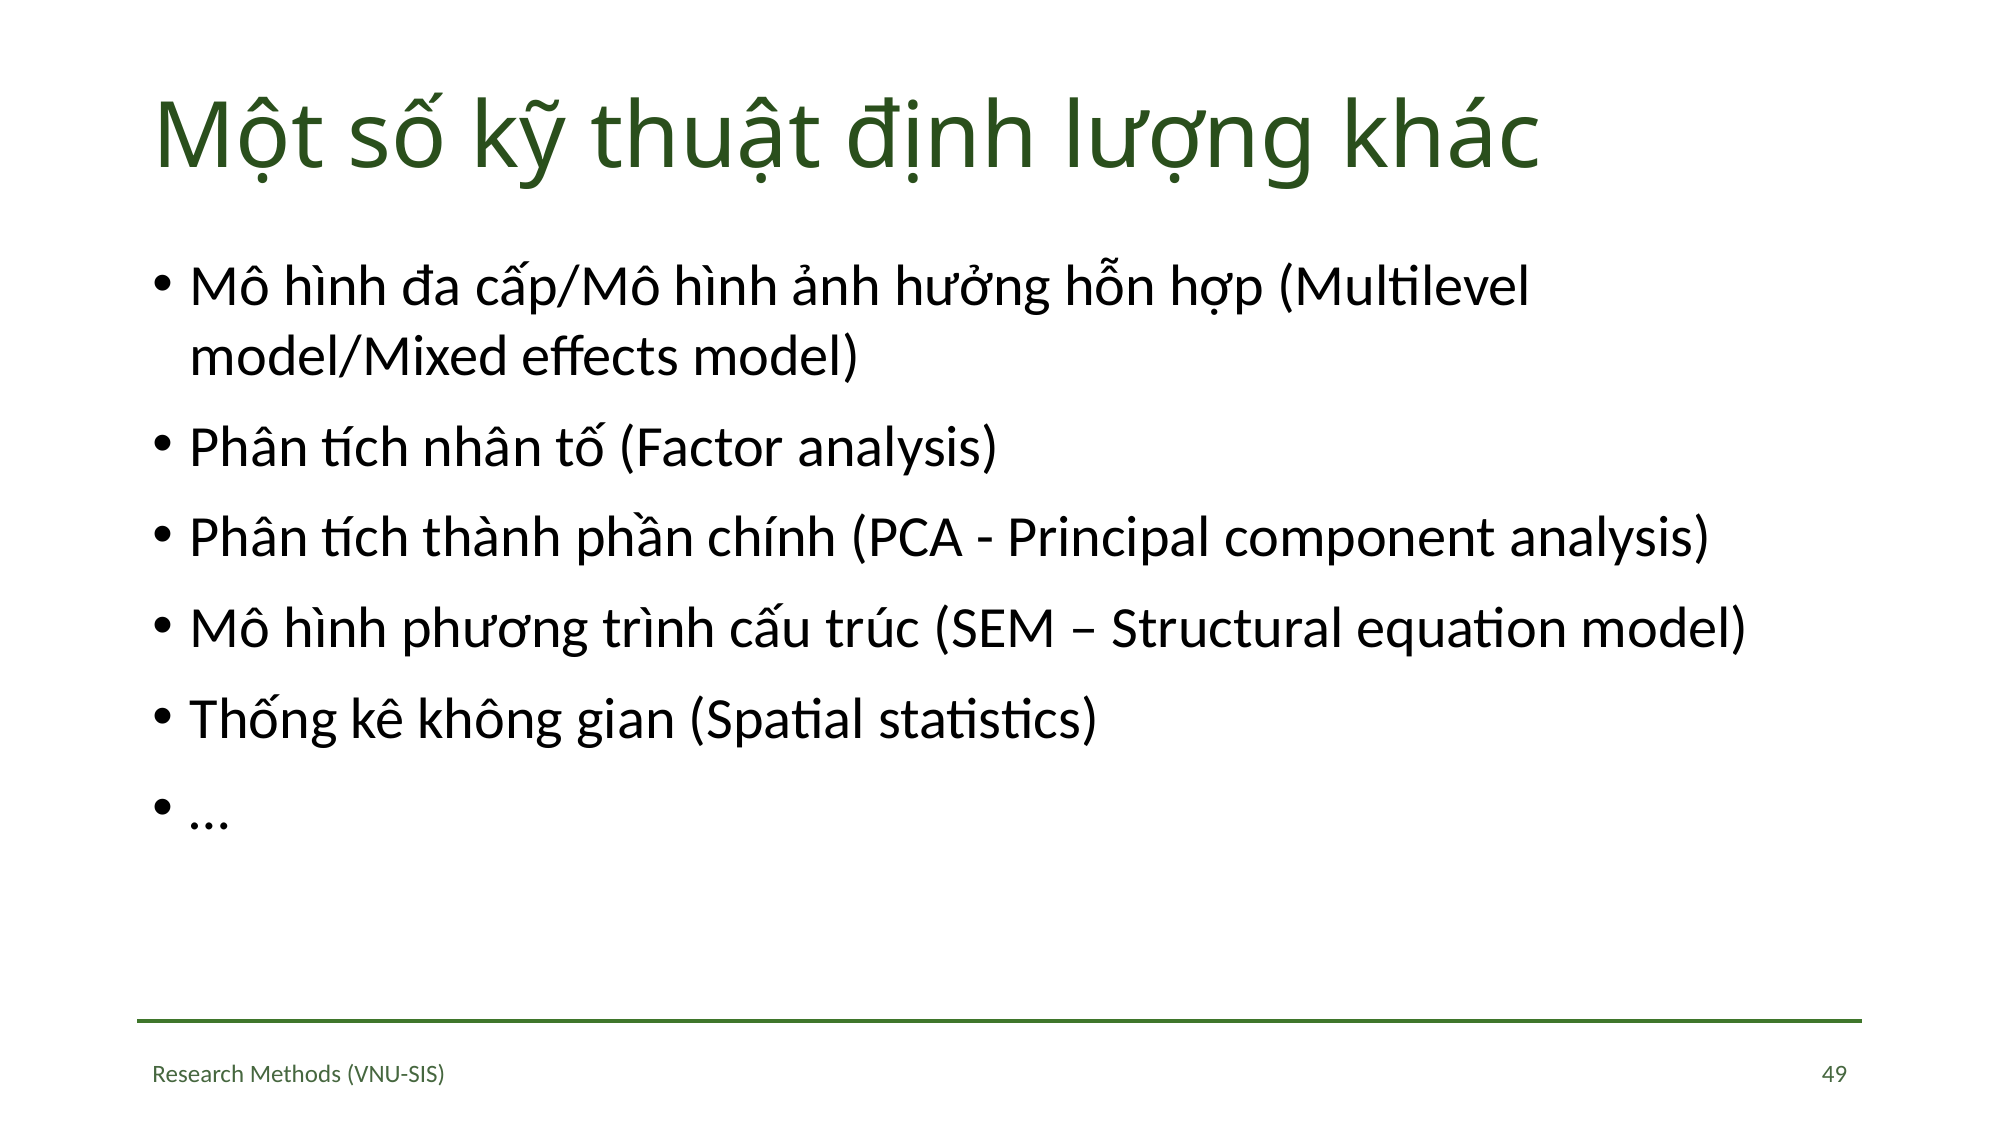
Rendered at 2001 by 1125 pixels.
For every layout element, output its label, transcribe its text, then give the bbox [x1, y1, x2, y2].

title Một số kỹ thuật định lượng khác [137, 59, 1863, 216]
slide_number 49 [1412, 1042, 1863, 1103]
list Mô hình đa cấp/Mô hình ảnh hưởng hỗn hợp (Multilevel model/Mixed effects model) Phân tích nhân tố (Factor analysis) Phân tích thành phần chính (PCA - Principal component analysis) Mô hình phương trình cấu trúc (SEM – Structural equation model) Thống kê không gian (Spatial statistics) … [137, 239, 1863, 1014]
footer Research Methods (VNU-SIS) [137, 1042, 514, 1103]
